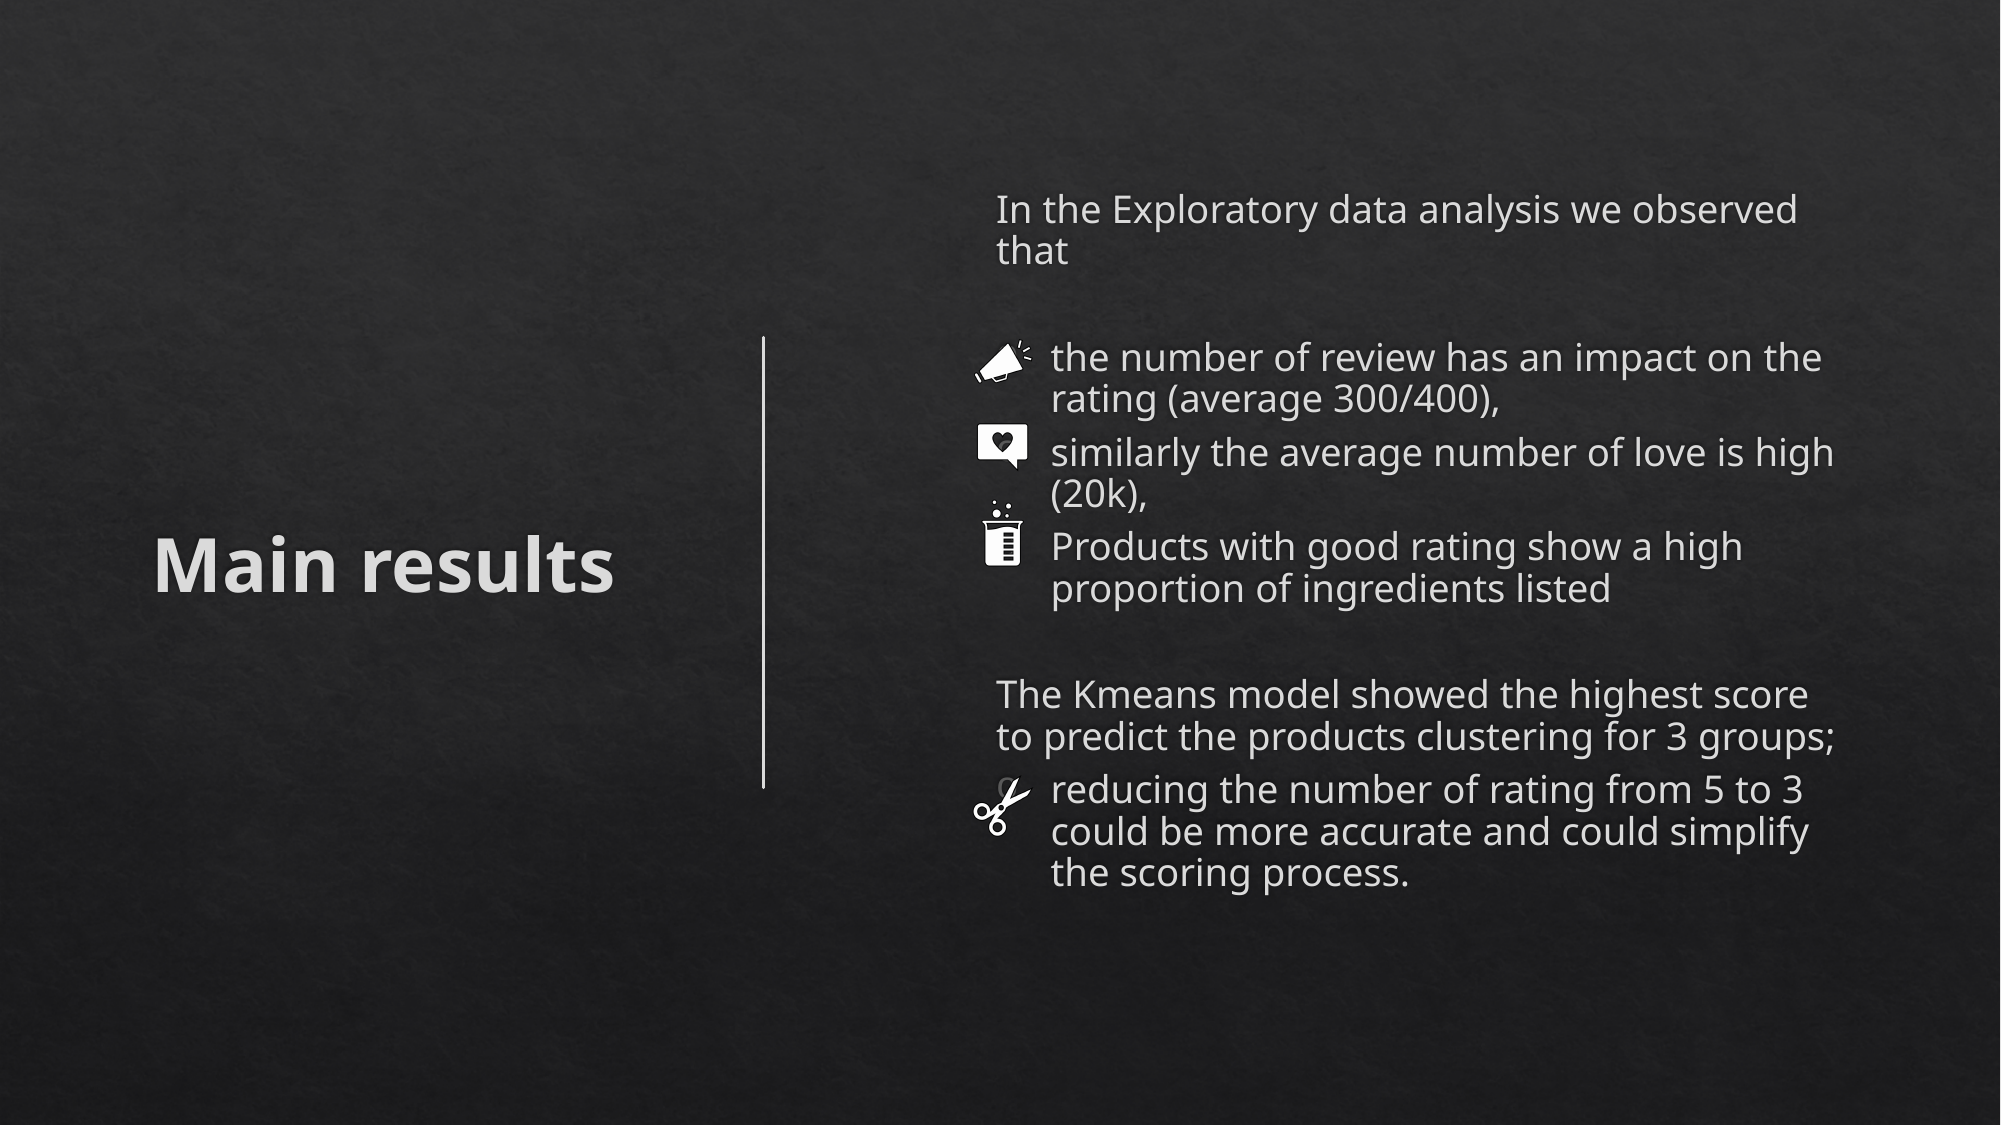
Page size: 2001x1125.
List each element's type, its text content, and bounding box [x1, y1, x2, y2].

text_box [0, 0, 2000, 1125]
picture [966, 770, 1039, 842]
title Main results [136, 183, 709, 942]
list In the Exploratory data analysis we observed that the number of review has an impact on the rating (average 300/400), similarly the average number of love is high (20k), Products with good rating show a high proportion of ingredients listed The Kmeans model showed the highest score to predict the products clustering for 3 groups; reducing the number of rating from 5 to 3 could be more accurate and could simplify the scoring process. [837, 183, 1862, 942]
picture [966, 411, 1039, 483]
picture [966, 497, 1039, 569]
picture [966, 326, 1039, 398]
